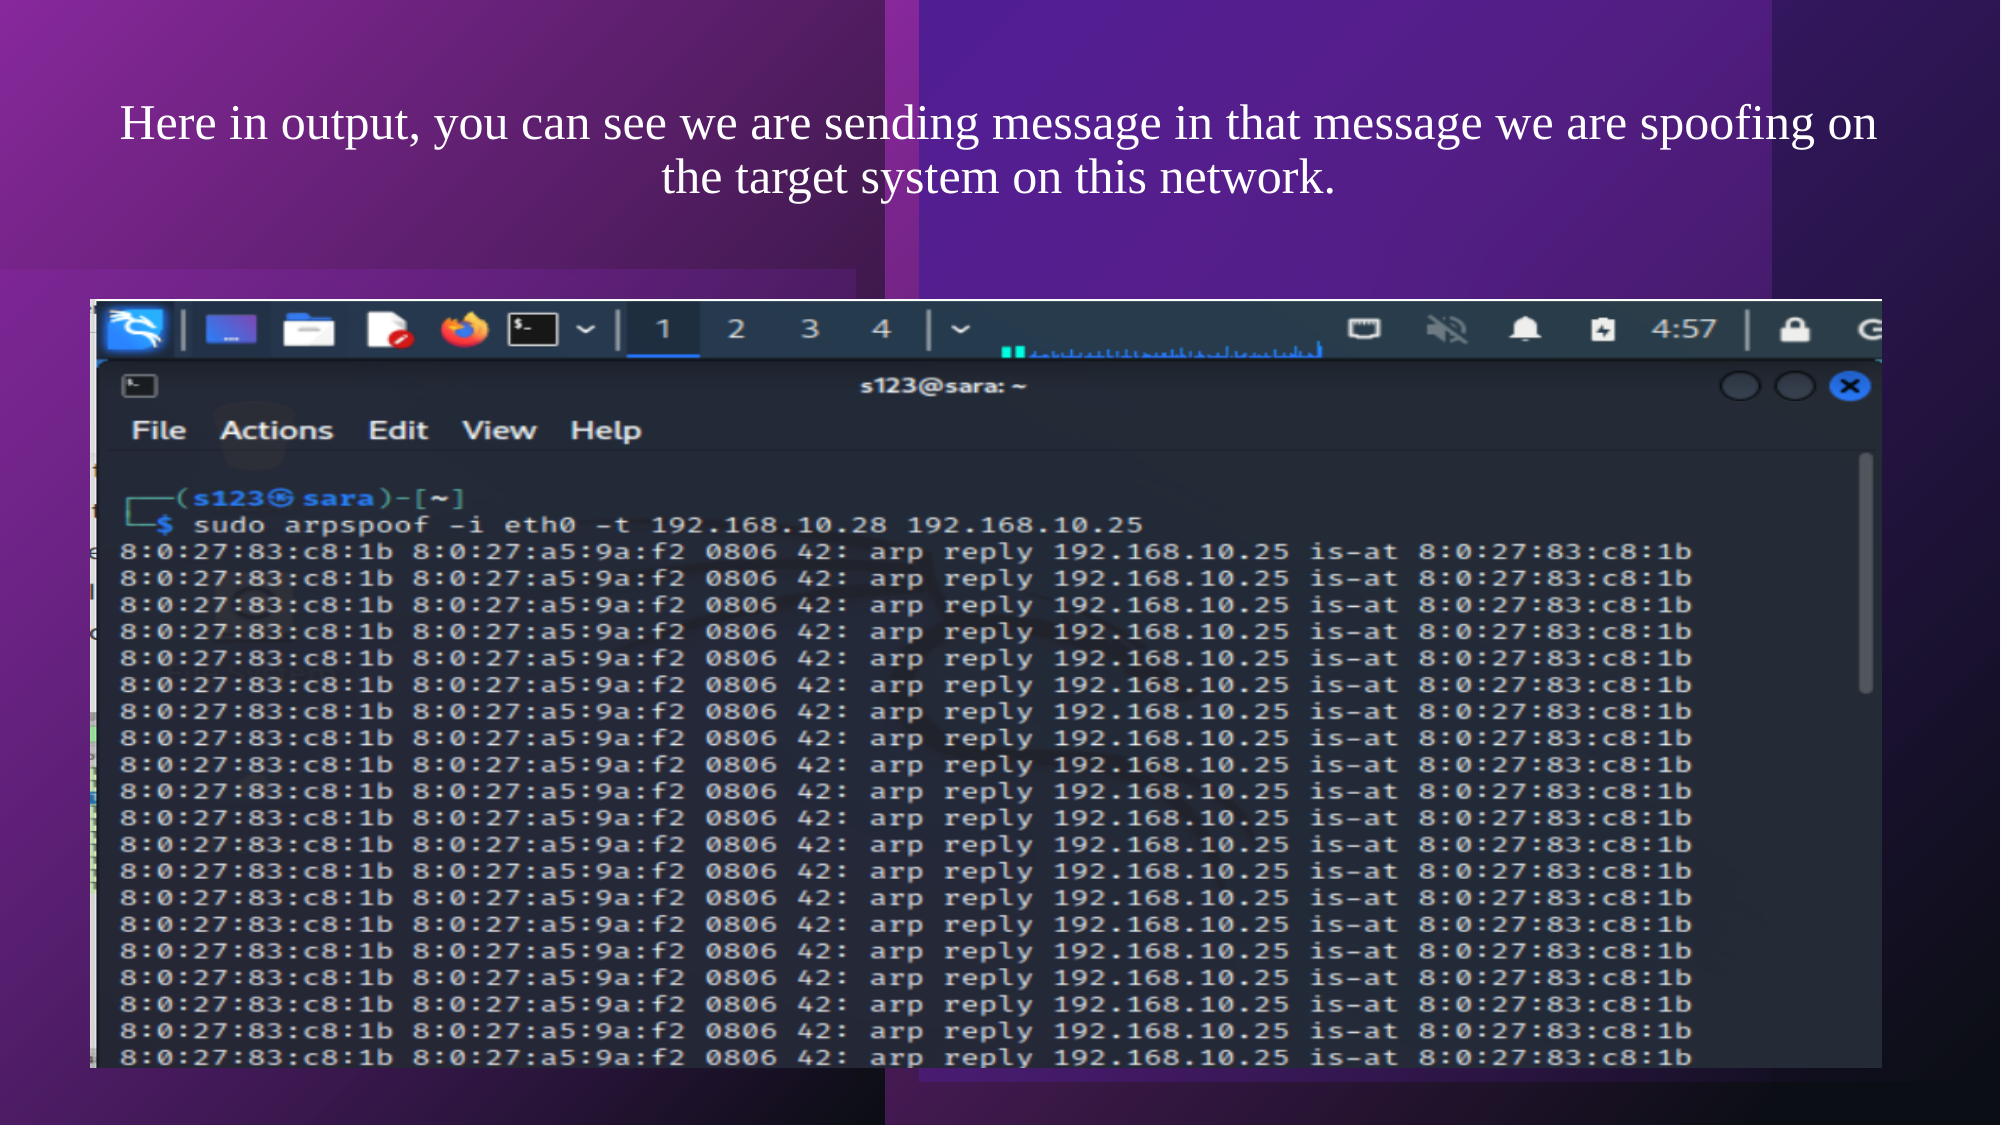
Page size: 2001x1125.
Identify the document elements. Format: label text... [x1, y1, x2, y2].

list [90, 299, 1882, 1068]
title Here in output, you can see we are sending message in that message we are spoofing on the target system on this network. [88, 88, 1910, 386]
